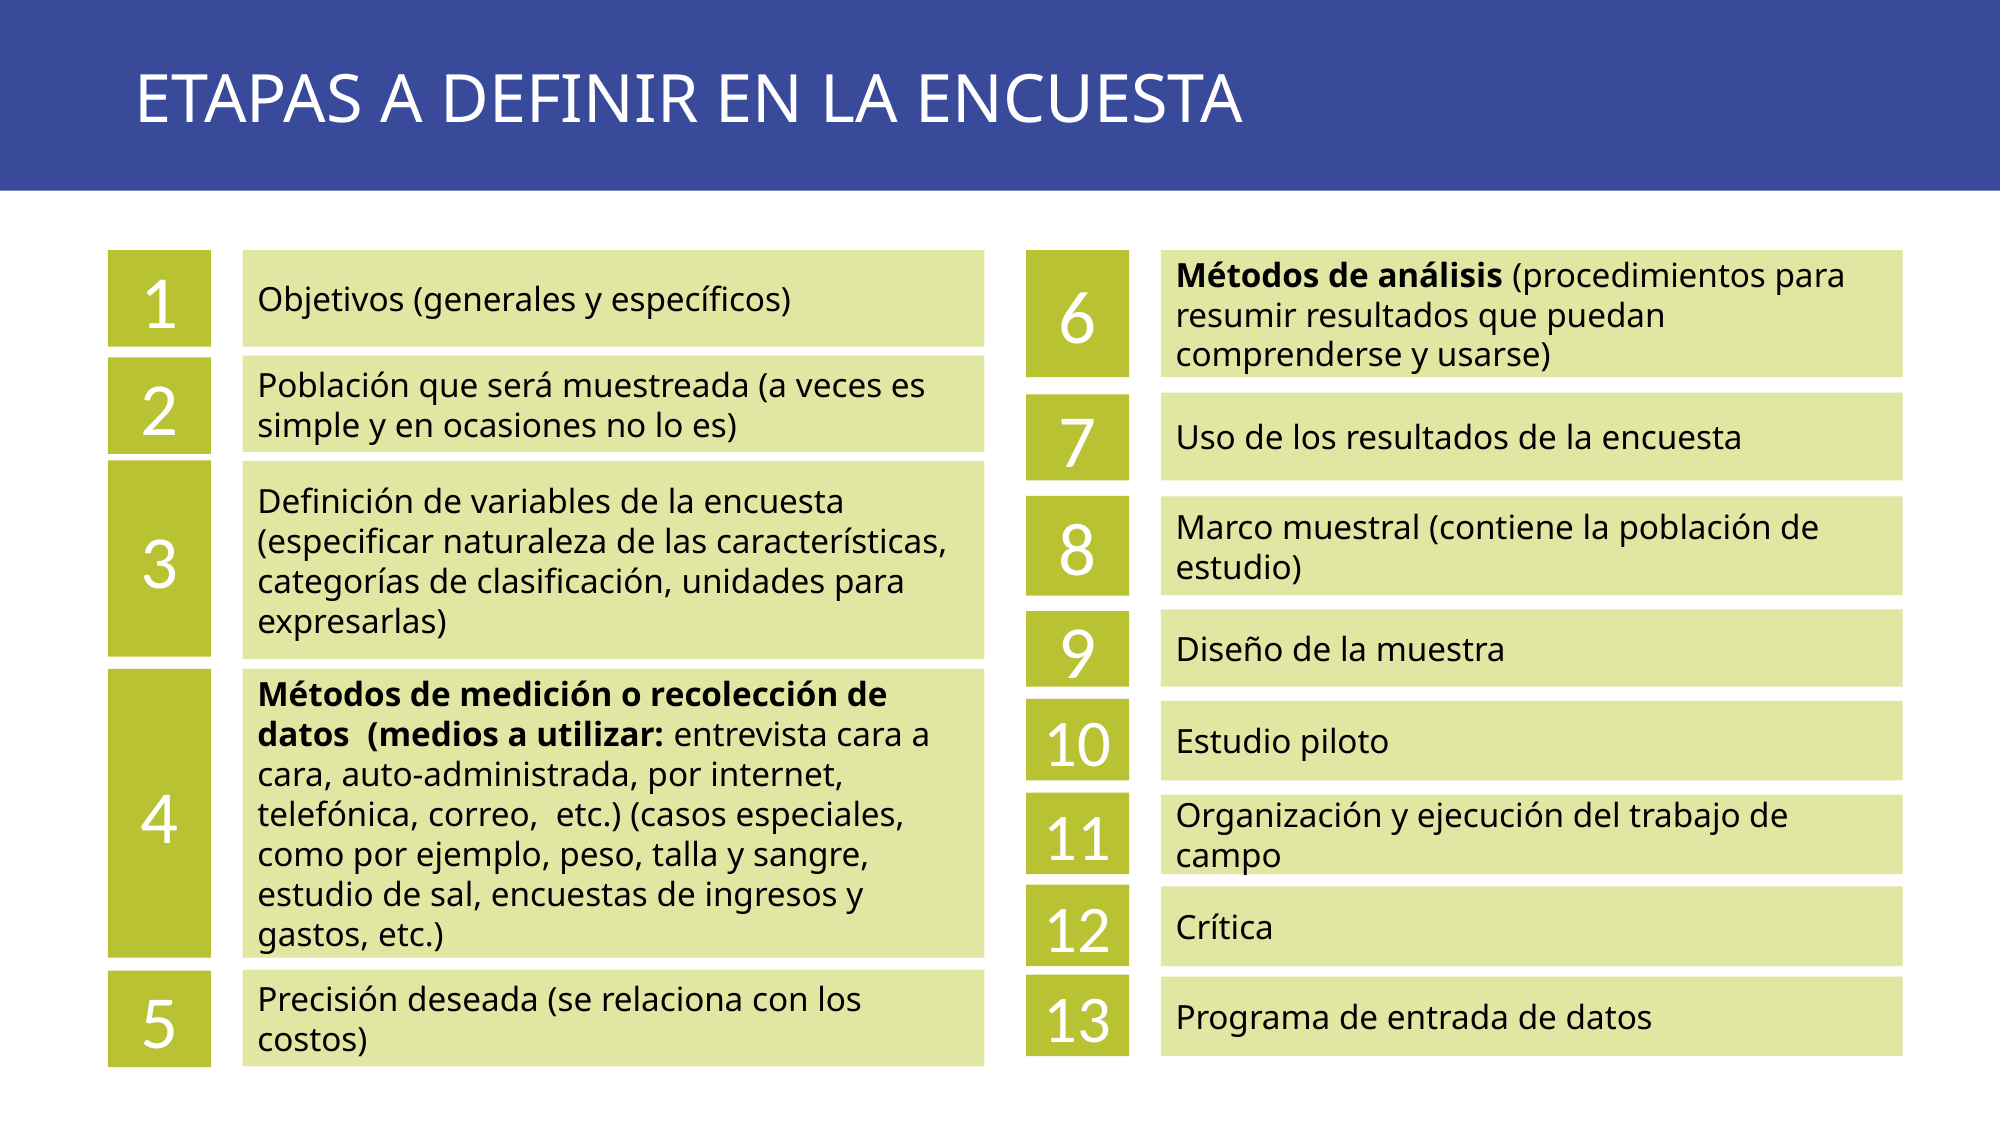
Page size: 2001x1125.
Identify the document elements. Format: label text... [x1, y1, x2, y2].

text_box Organización y ejecución del trabajo de campo [1160, 793, 1904, 875]
text_box Diseño de la muestra [1160, 608, 1904, 688]
text_box 10 [1025, 698, 1130, 781]
text_box 11 [1025, 792, 1130, 875]
text_box Métodos de medición o recolección de datos (medios a utilizar: entrevista cara a cara, auto-administrada, por internet, telefónica, correo, etc.) (casos especiales, como por ejemplo, peso, talla y sangre, estudio de sal, encuestas de ingresos y gastos, etc.) [242, 668, 985, 959]
text_box 13 [1025, 974, 1130, 1057]
text_box Definición de variables de la encuesta (especificar naturaleza de las características, categorías de clasificación, unidades para expresarlas) [242, 460, 985, 660]
text_box 4 [107, 668, 212, 959]
text_box 6 [1025, 249, 1130, 378]
text_box 8 [1025, 495, 1130, 597]
text_box 3 [107, 459, 212, 658]
text_box Crítica [1160, 885, 1904, 967]
text_box Población que será muestreada (a veces es simple y en ocasiones no lo es) [242, 355, 985, 453]
text_box Estudio piloto [1160, 700, 1904, 781]
text_box Programa de entrada de datos [1160, 976, 1904, 1057]
text_box 2 [107, 356, 212, 455]
text_box ETAPAS A DEFINIR EN LA ENCUESTA [0, 0, 2000, 191]
text_box 7 [1025, 393, 1130, 481]
text_box Precisión deseada (se relaciona con los costos) [242, 969, 985, 1067]
text_box 12 [1025, 884, 1130, 967]
text_box 1 [107, 249, 212, 348]
text_box 5 [107, 970, 212, 1068]
text_box Objetivos (generales y específicos) [242, 249, 985, 348]
text_box 9 [1025, 610, 1130, 688]
text_box Métodos de análisis (procedimientos para resumir resultados que puedan comprenderse y usarse) [1160, 249, 1904, 378]
text_box Uso de los resultados de la encuesta [1160, 392, 1904, 481]
text_box Marco muestral (contiene la población de estudio) [1160, 495, 1904, 596]
